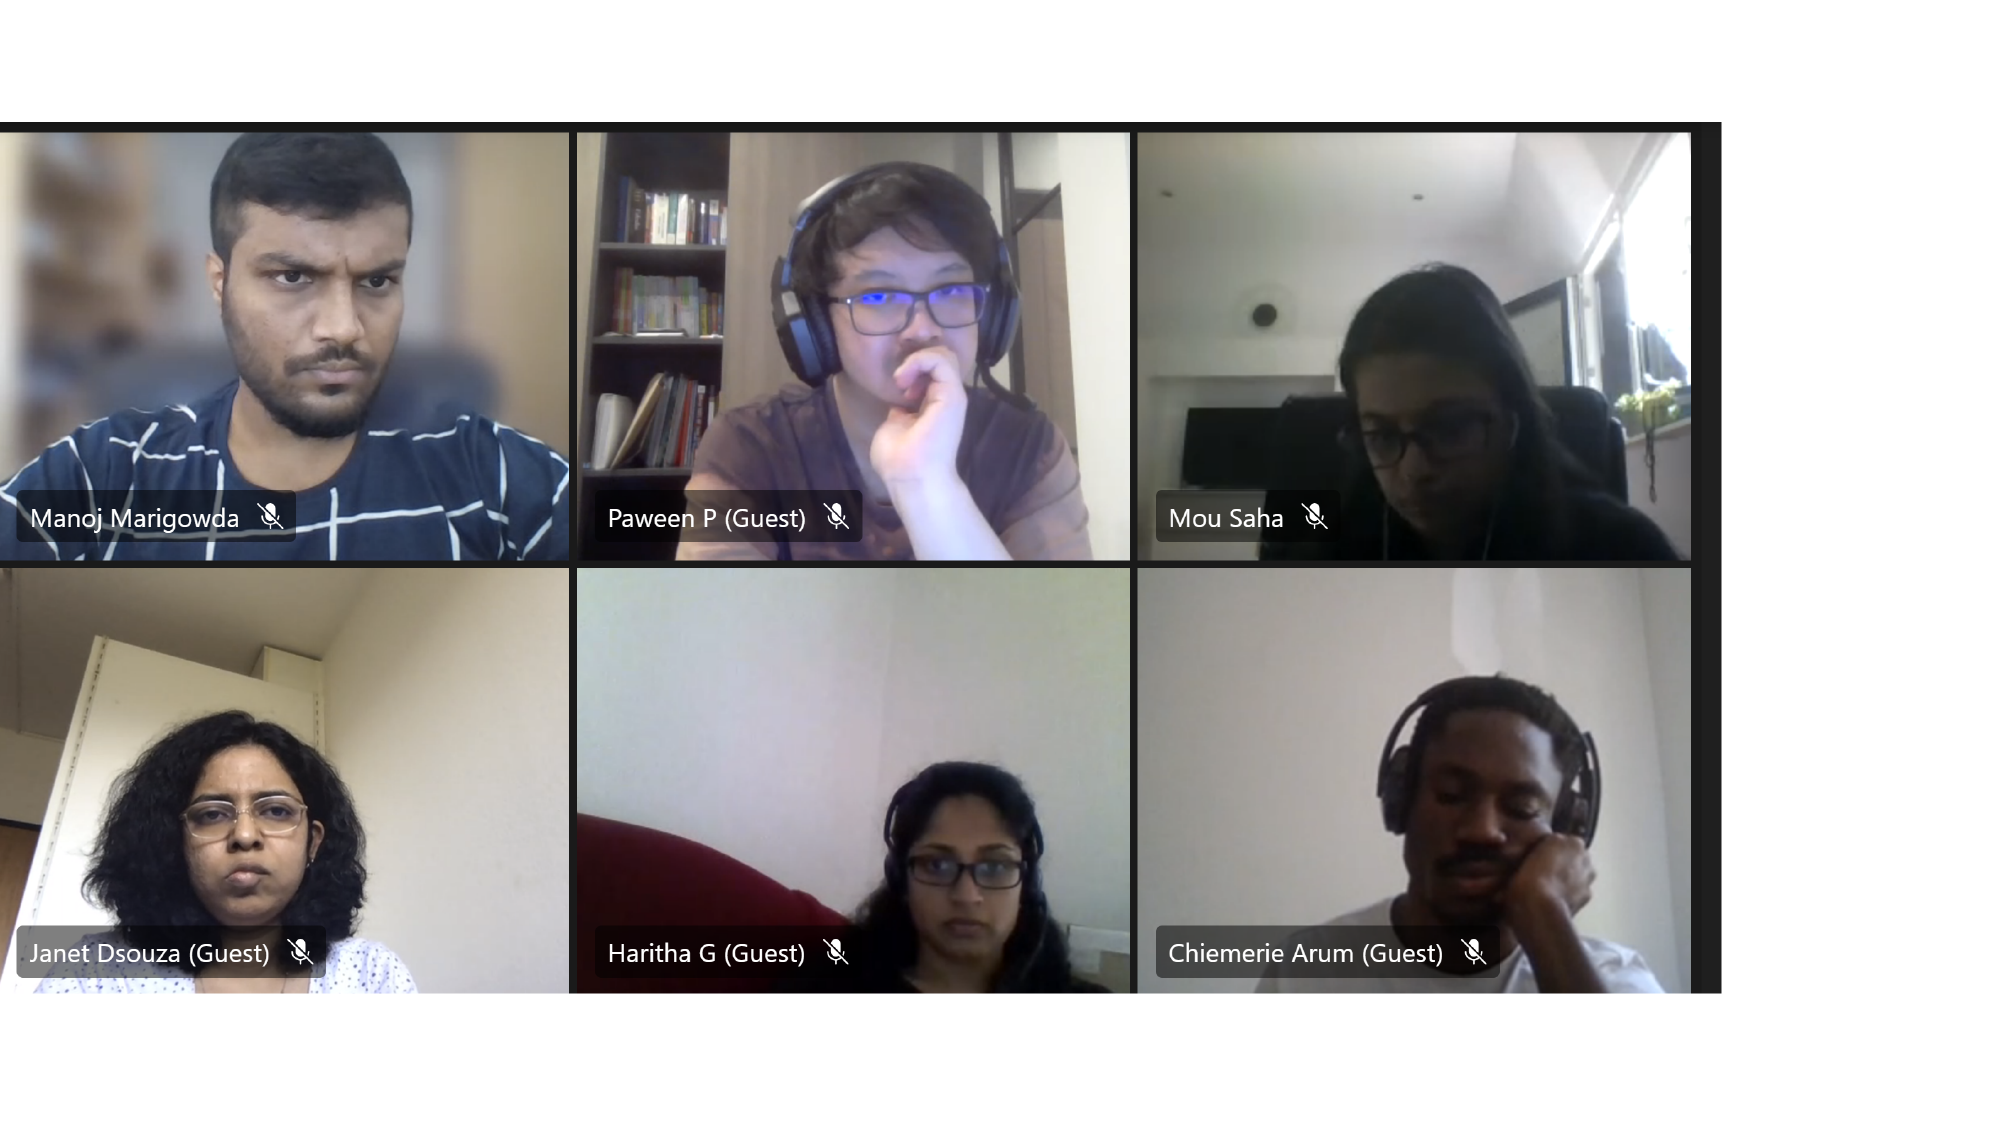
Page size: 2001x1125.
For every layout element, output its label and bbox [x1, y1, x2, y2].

picture [0, 122, 2000, 1003]
